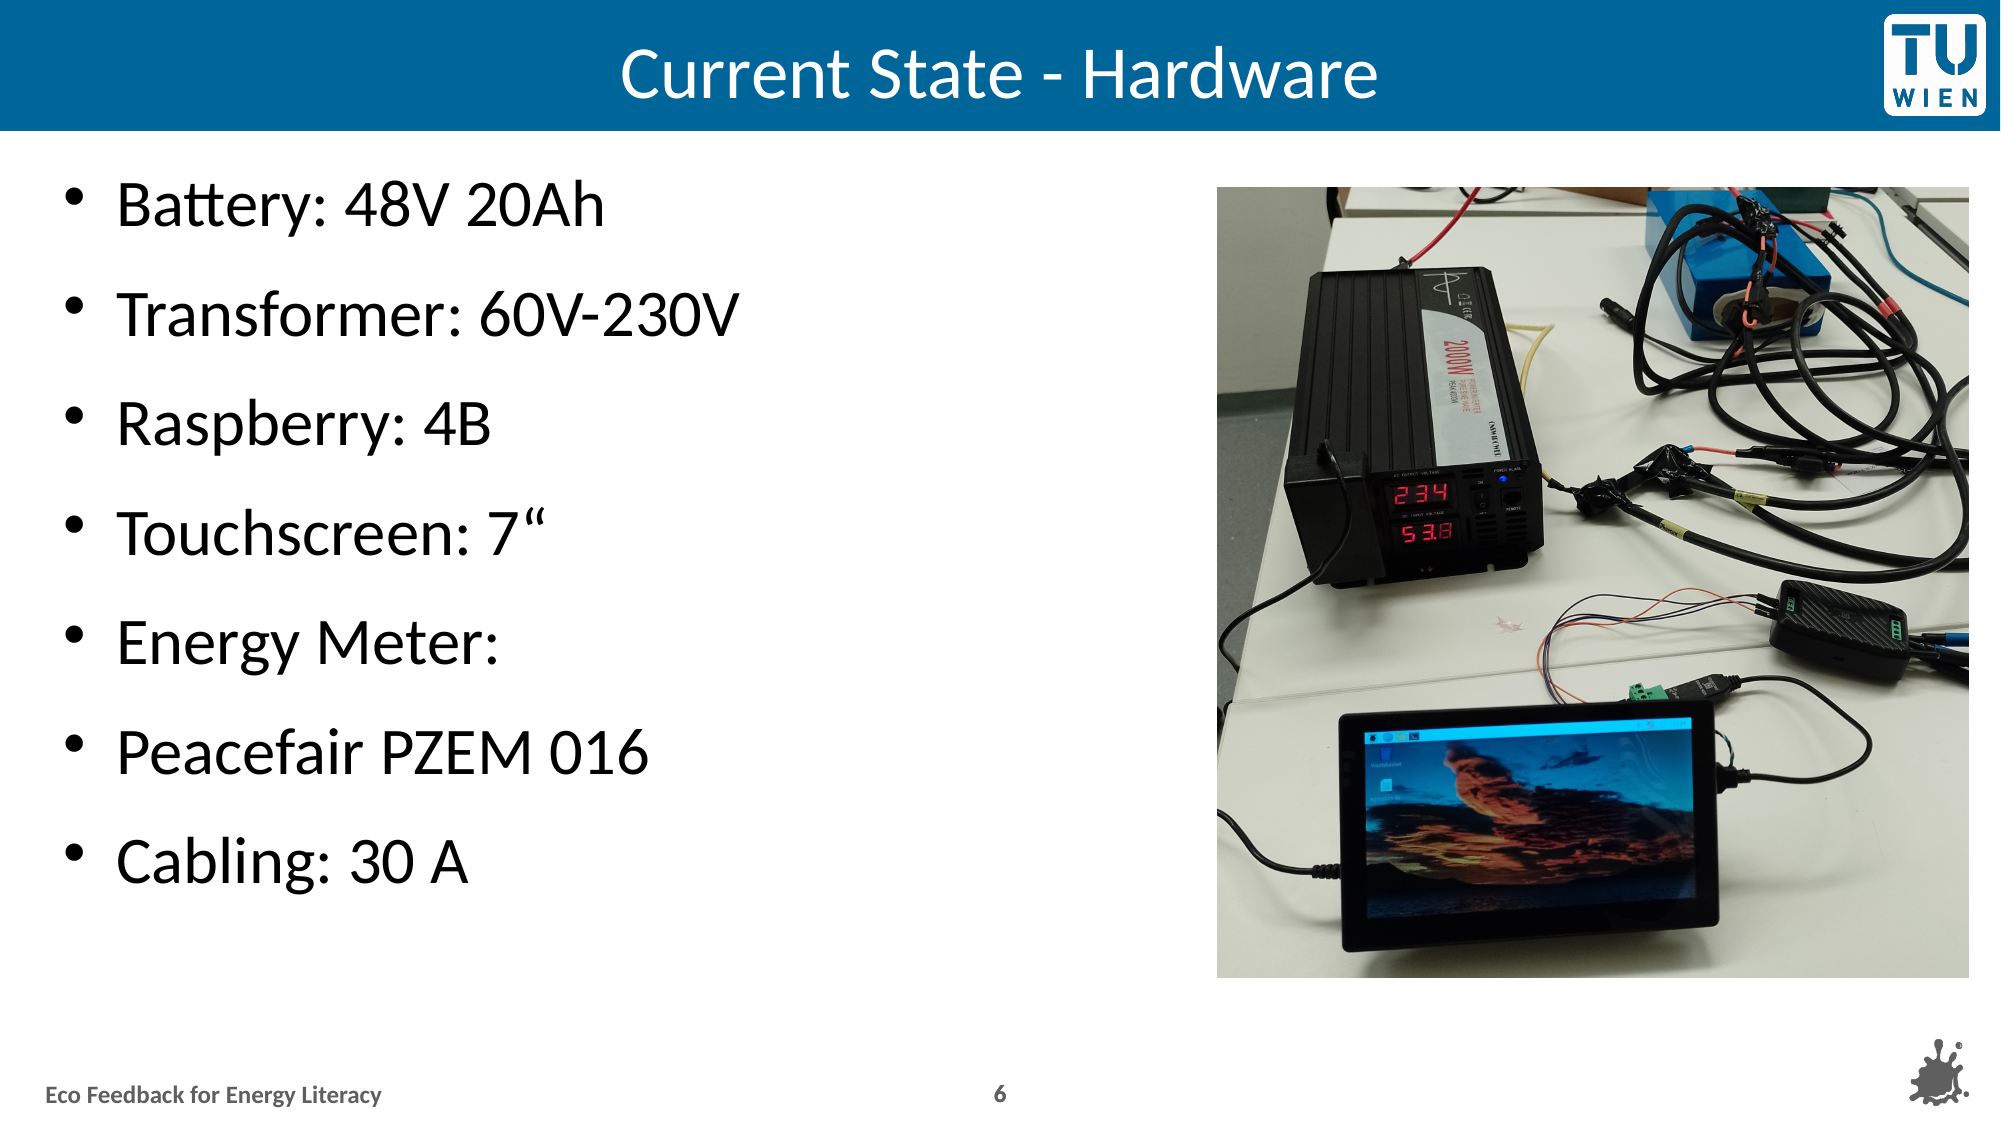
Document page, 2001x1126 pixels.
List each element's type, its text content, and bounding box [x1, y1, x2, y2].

picture [1885, 15, 1985, 115]
footer Eco Feedback for Energy Literacy [25, 1068, 837, 1118]
list Battery: 48V 20Ah Transformer: 60V-230V Raspberry: 4B Touchscreen: 7“ Energy Meter: Peacefair PZEM 016 Cabling: 30 A [25, 150, 1969, 1048]
title Current State - Hardware [137, 6, 1863, 131]
picture [1217, 187, 1970, 979]
slide_number 6 [881, 1067, 1119, 1118]
